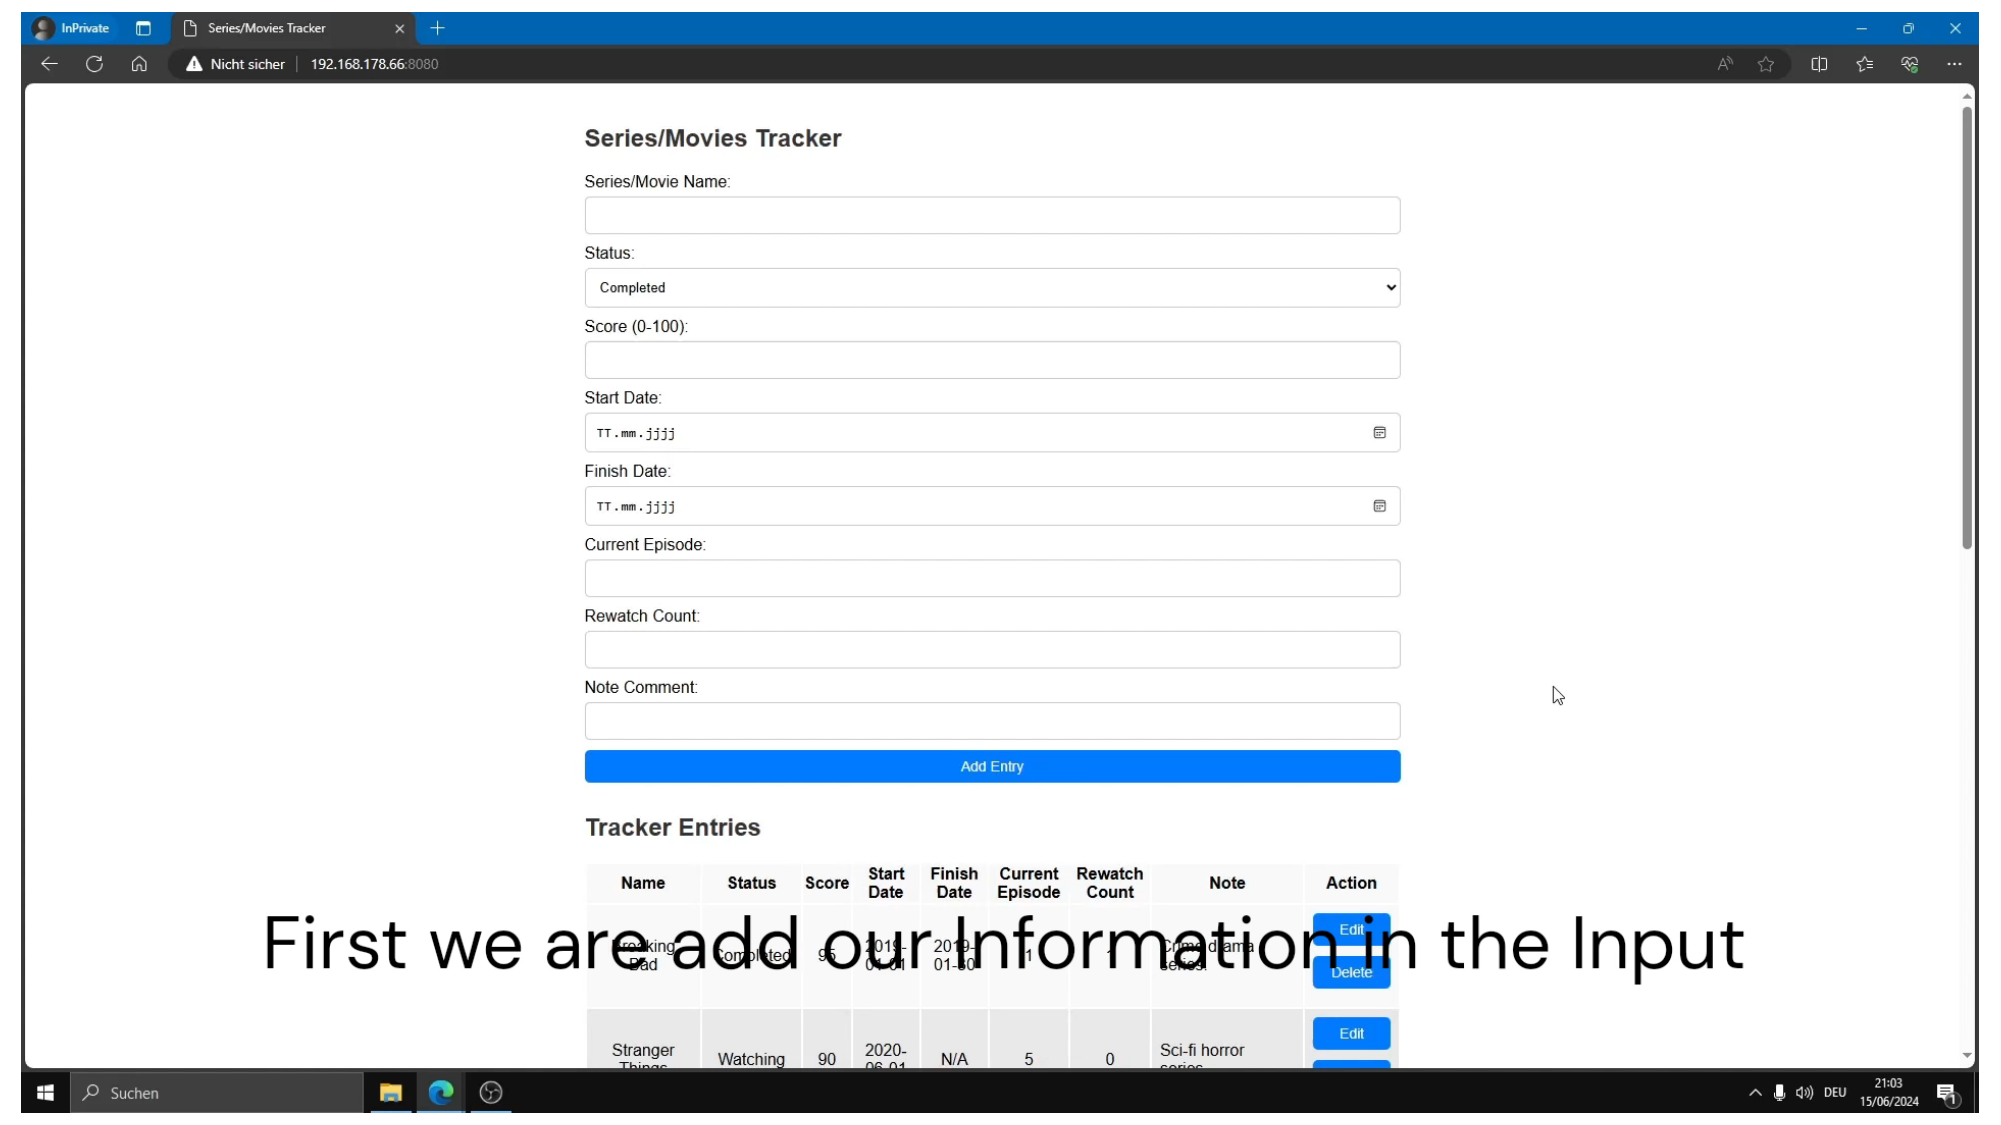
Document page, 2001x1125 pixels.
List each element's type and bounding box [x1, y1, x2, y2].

text_box [19, 10, 1981, 1114]
